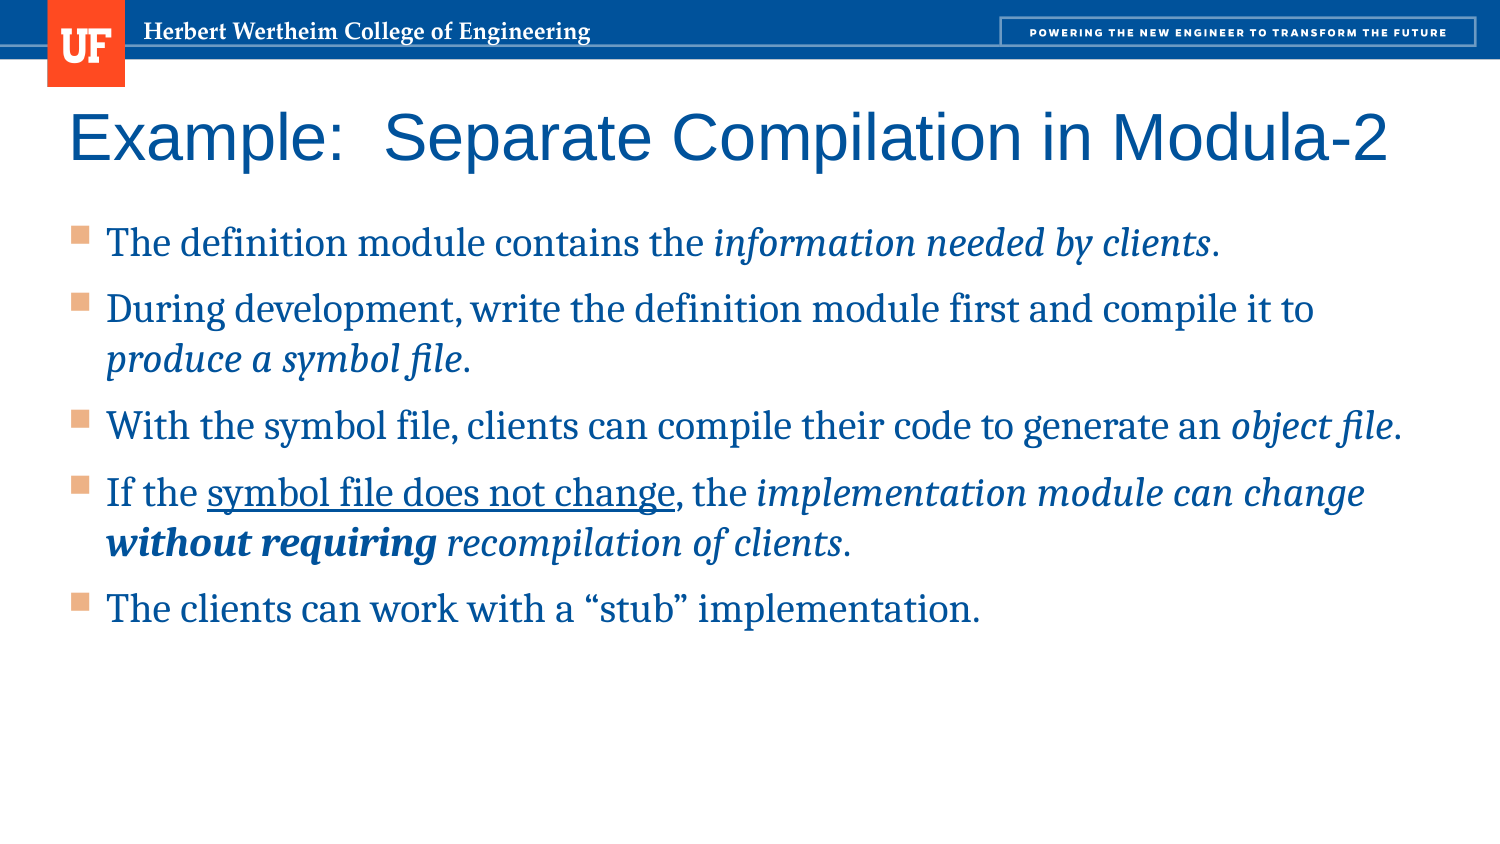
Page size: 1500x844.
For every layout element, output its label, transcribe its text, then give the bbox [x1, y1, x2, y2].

list The definition module contains the information needed by clients. During development, write the definition module first and compile it to produce a symbol file. With the symbol file, clients can compile their code to generate an object file. If the symbol file does not change, the implementation module can change without requiring recompilation of clients. The clients can work with a “stub” implementation. [53, 206, 1447, 786]
title Example: Separate Compilation in Modula-2 [53, 86, 1414, 206]
picture [0, 0, 1500, 87]
